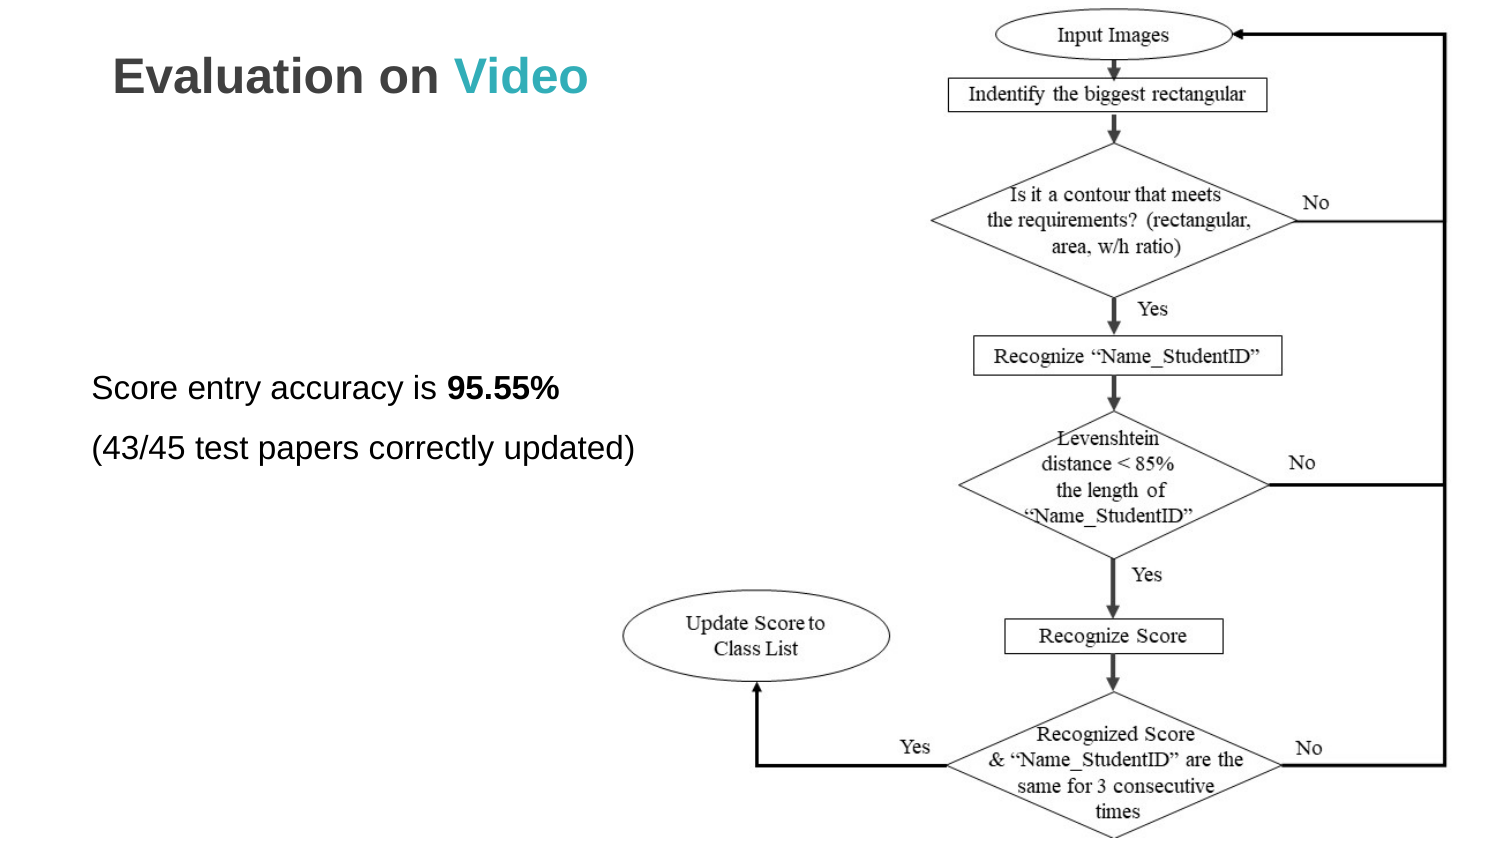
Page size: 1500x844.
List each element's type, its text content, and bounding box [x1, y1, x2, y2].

list Evaluation on Video [64, 20, 602, 127]
text_box Score entry accuracy is 95.55% (43/45 test papers correctly updated) [76, 339, 602, 474]
picture [607, 6, 1484, 838]
